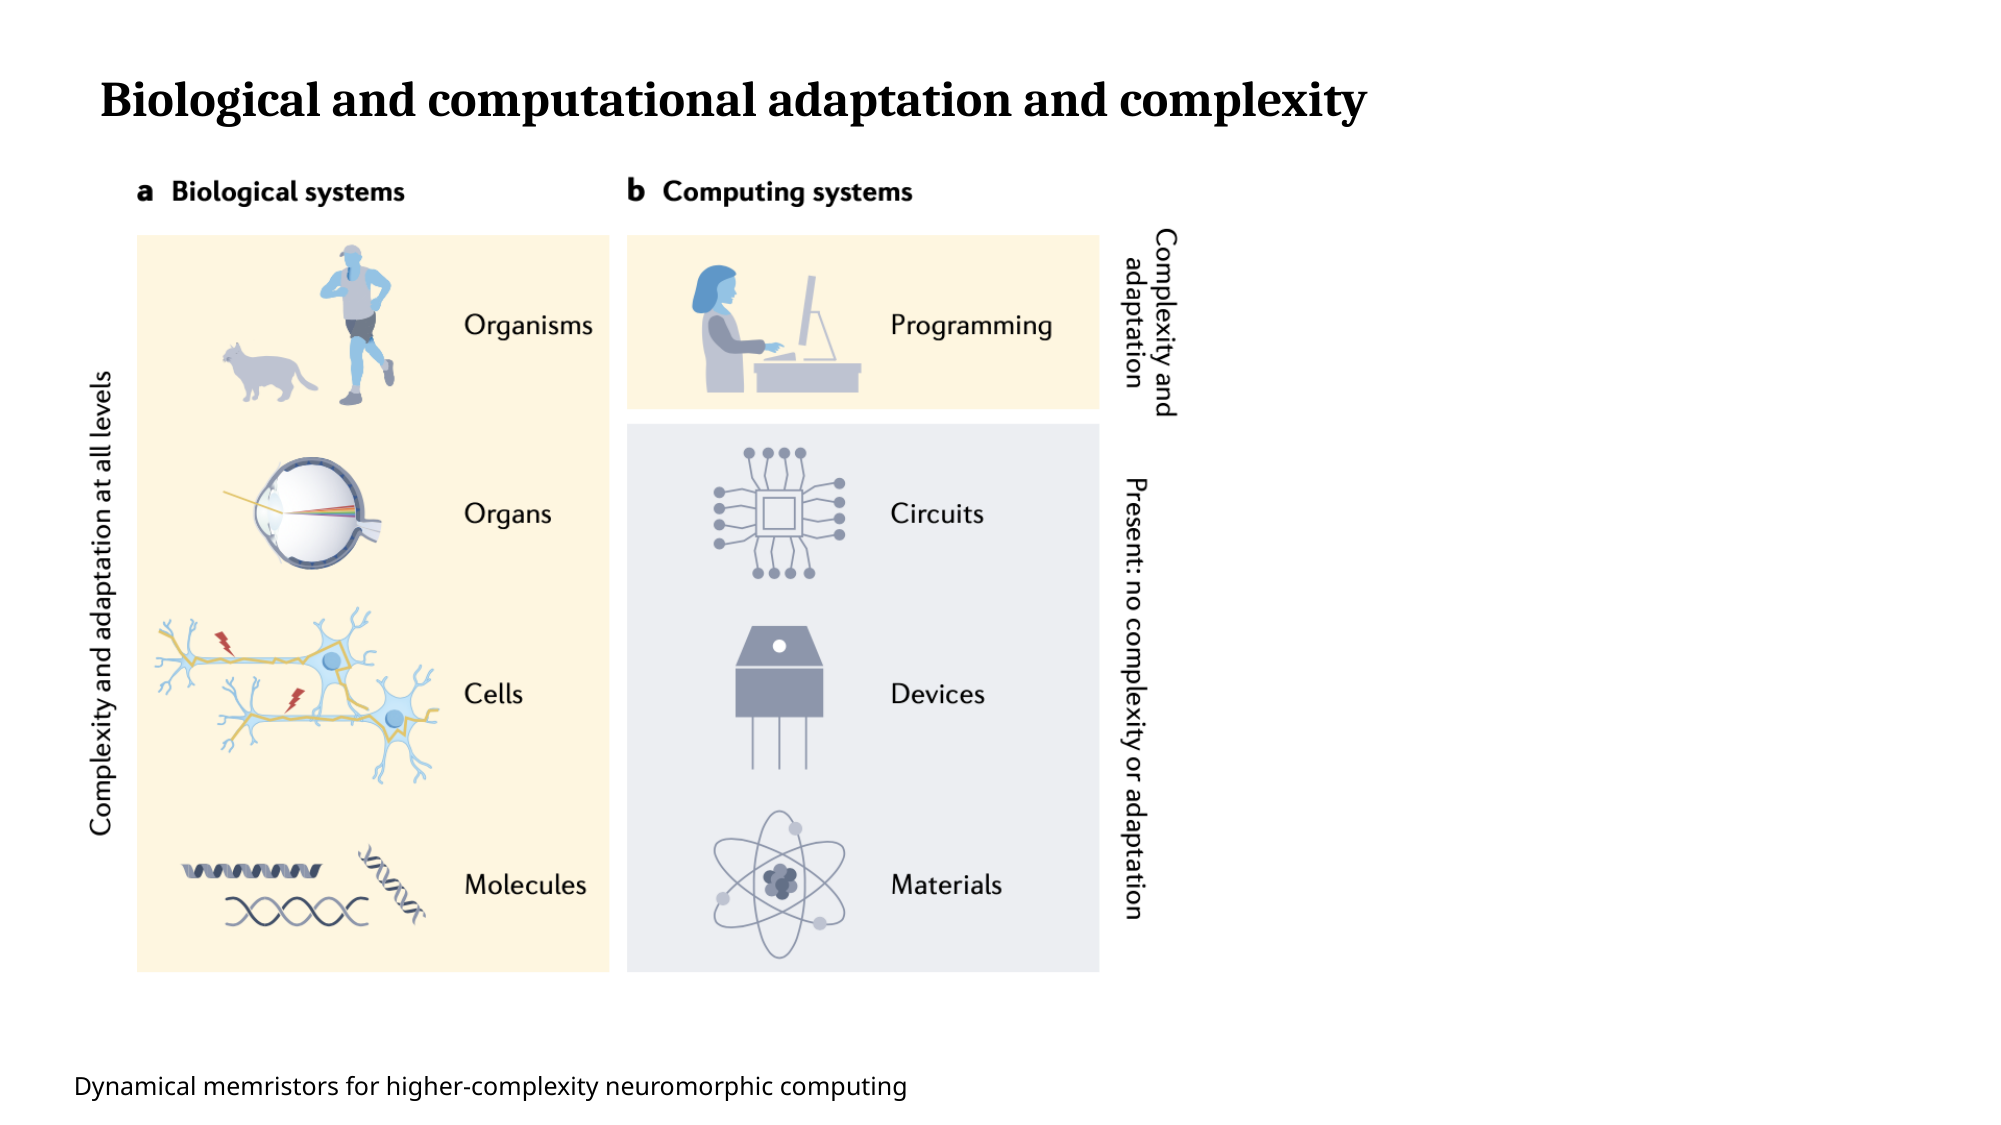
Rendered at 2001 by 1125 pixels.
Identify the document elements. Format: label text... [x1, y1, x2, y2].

picture [38, 134, 1210, 993]
text_box Dynamical memristors for higher-complexity neuromorphic computing [58, 1062, 2000, 1125]
text_box Biological and computational adaptation and complexity [85, 58, 1384, 134]
